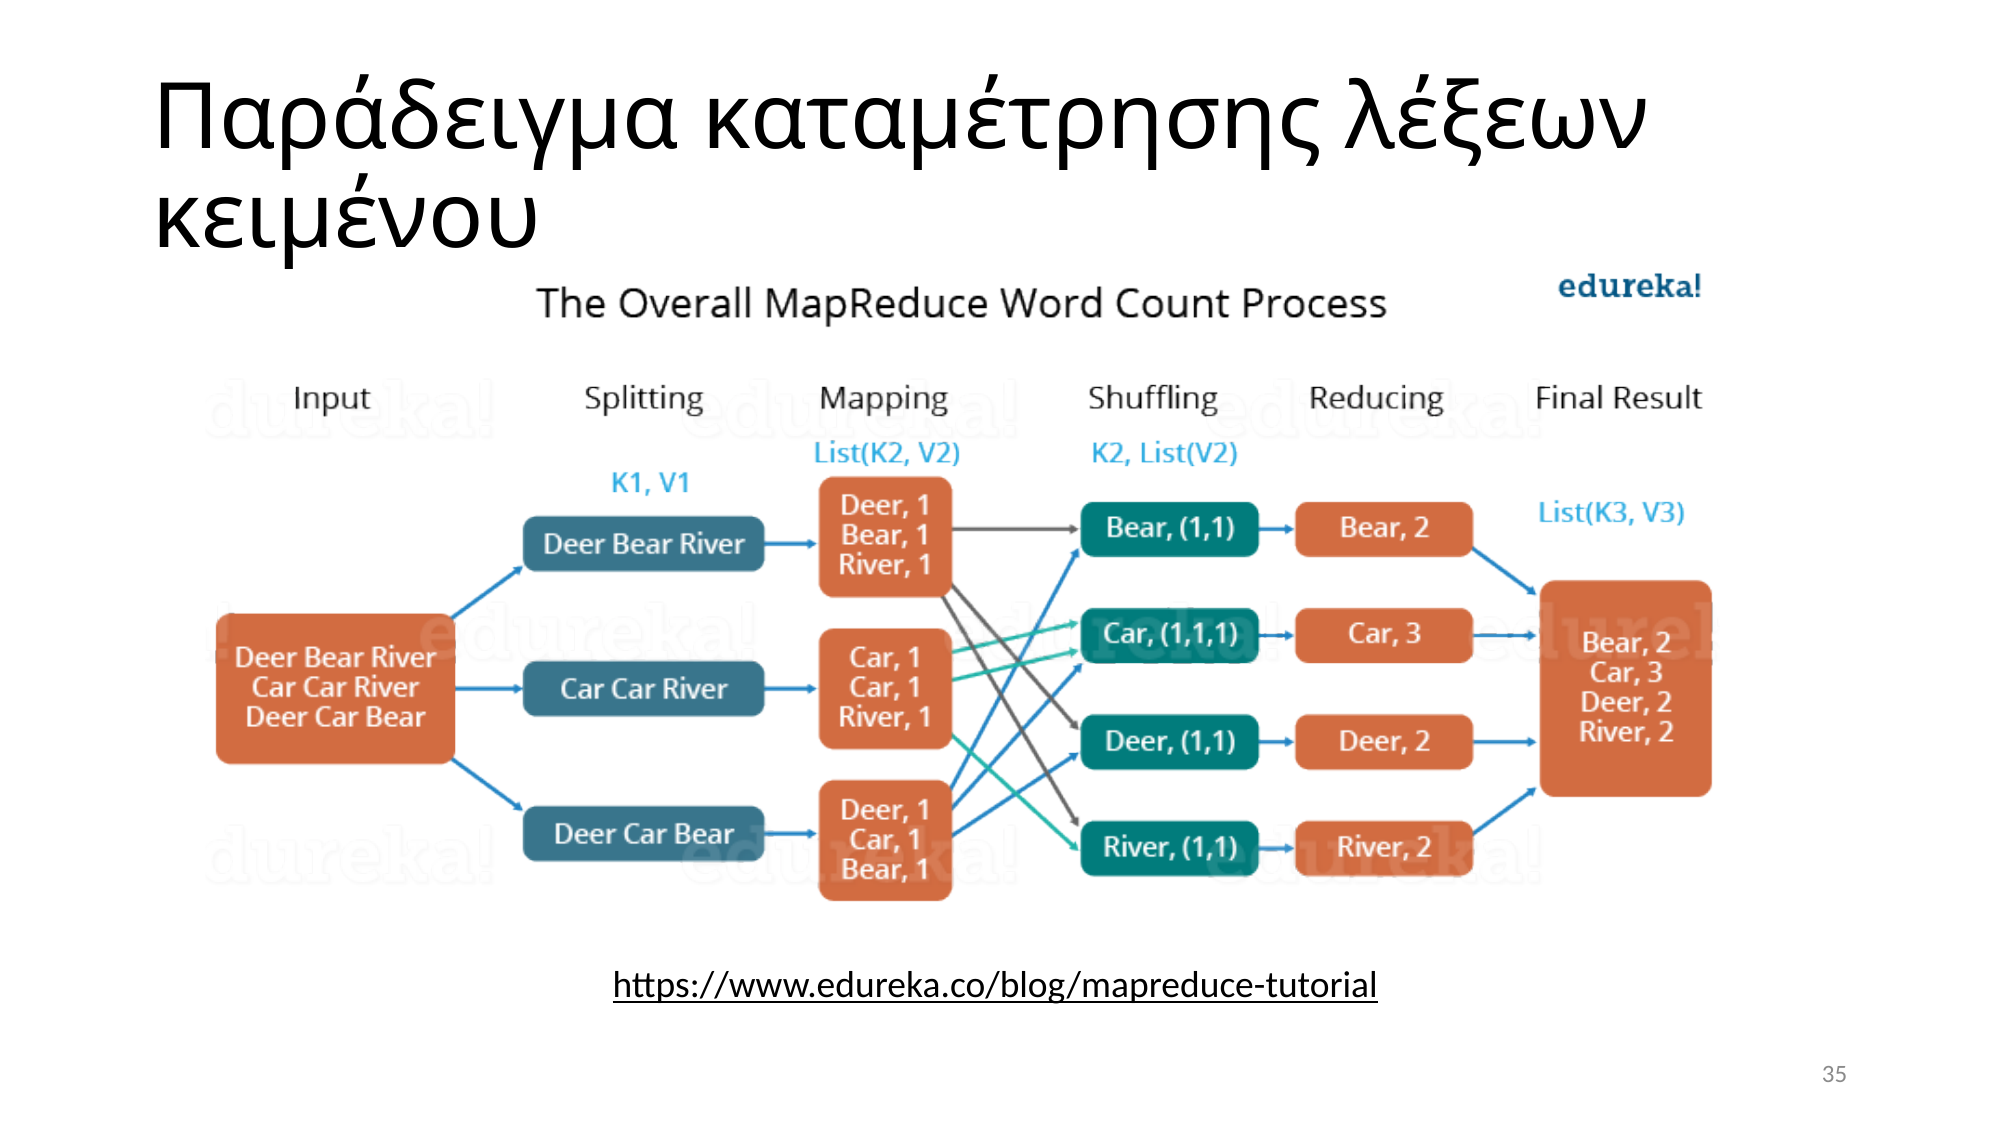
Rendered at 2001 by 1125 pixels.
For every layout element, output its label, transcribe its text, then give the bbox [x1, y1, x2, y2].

text_box https://www.edureka.co/blog/mapreduce-tutorial [597, 953, 1402, 1013]
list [205, 255, 1720, 925]
slide_number 35 [1412, 1042, 1863, 1103]
title Παράδειγμα καταμέτρησης λέξεων κειμένου [137, 59, 1863, 278]
